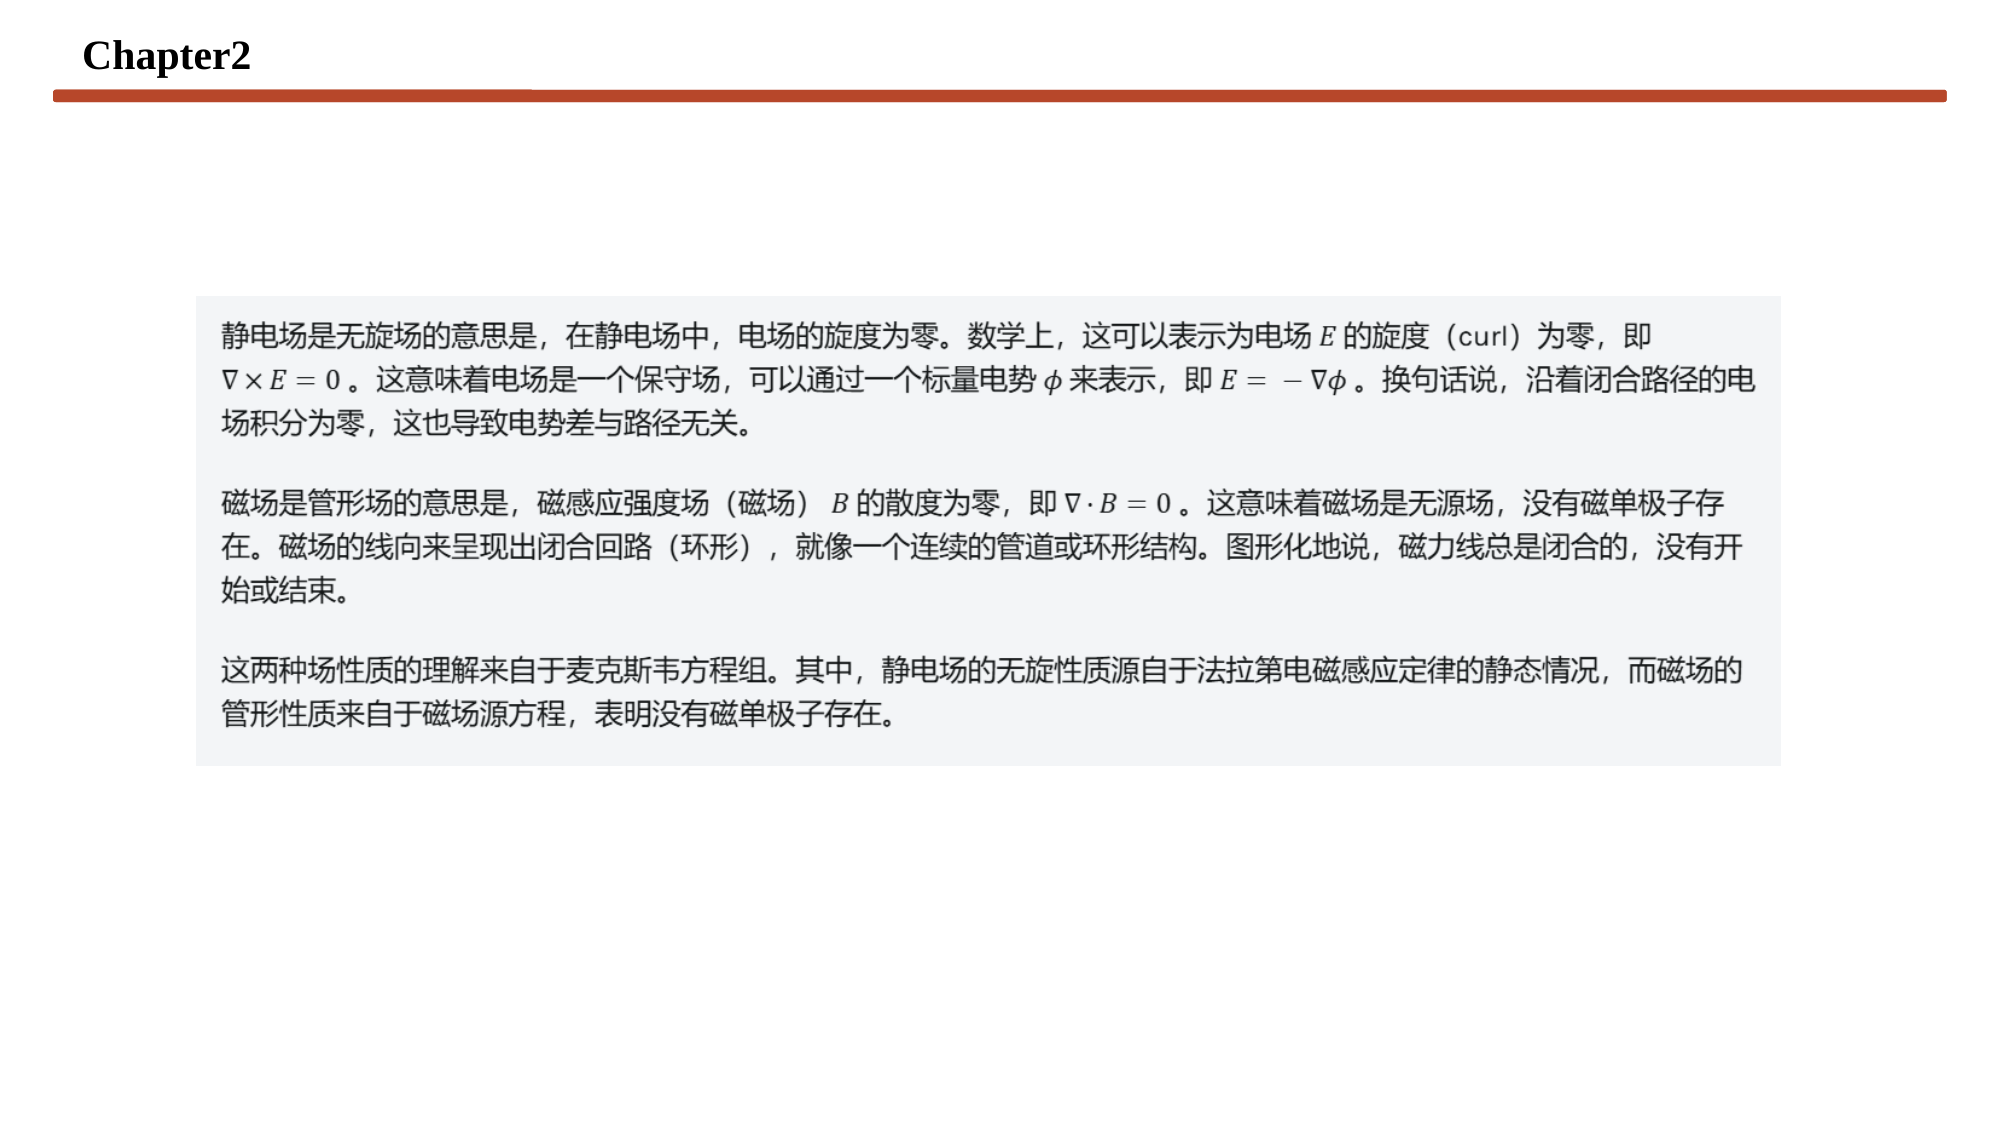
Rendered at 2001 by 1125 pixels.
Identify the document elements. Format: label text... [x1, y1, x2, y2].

picture [196, 296, 1781, 766]
text_box Chapter2 [67, 20, 1884, 86]
